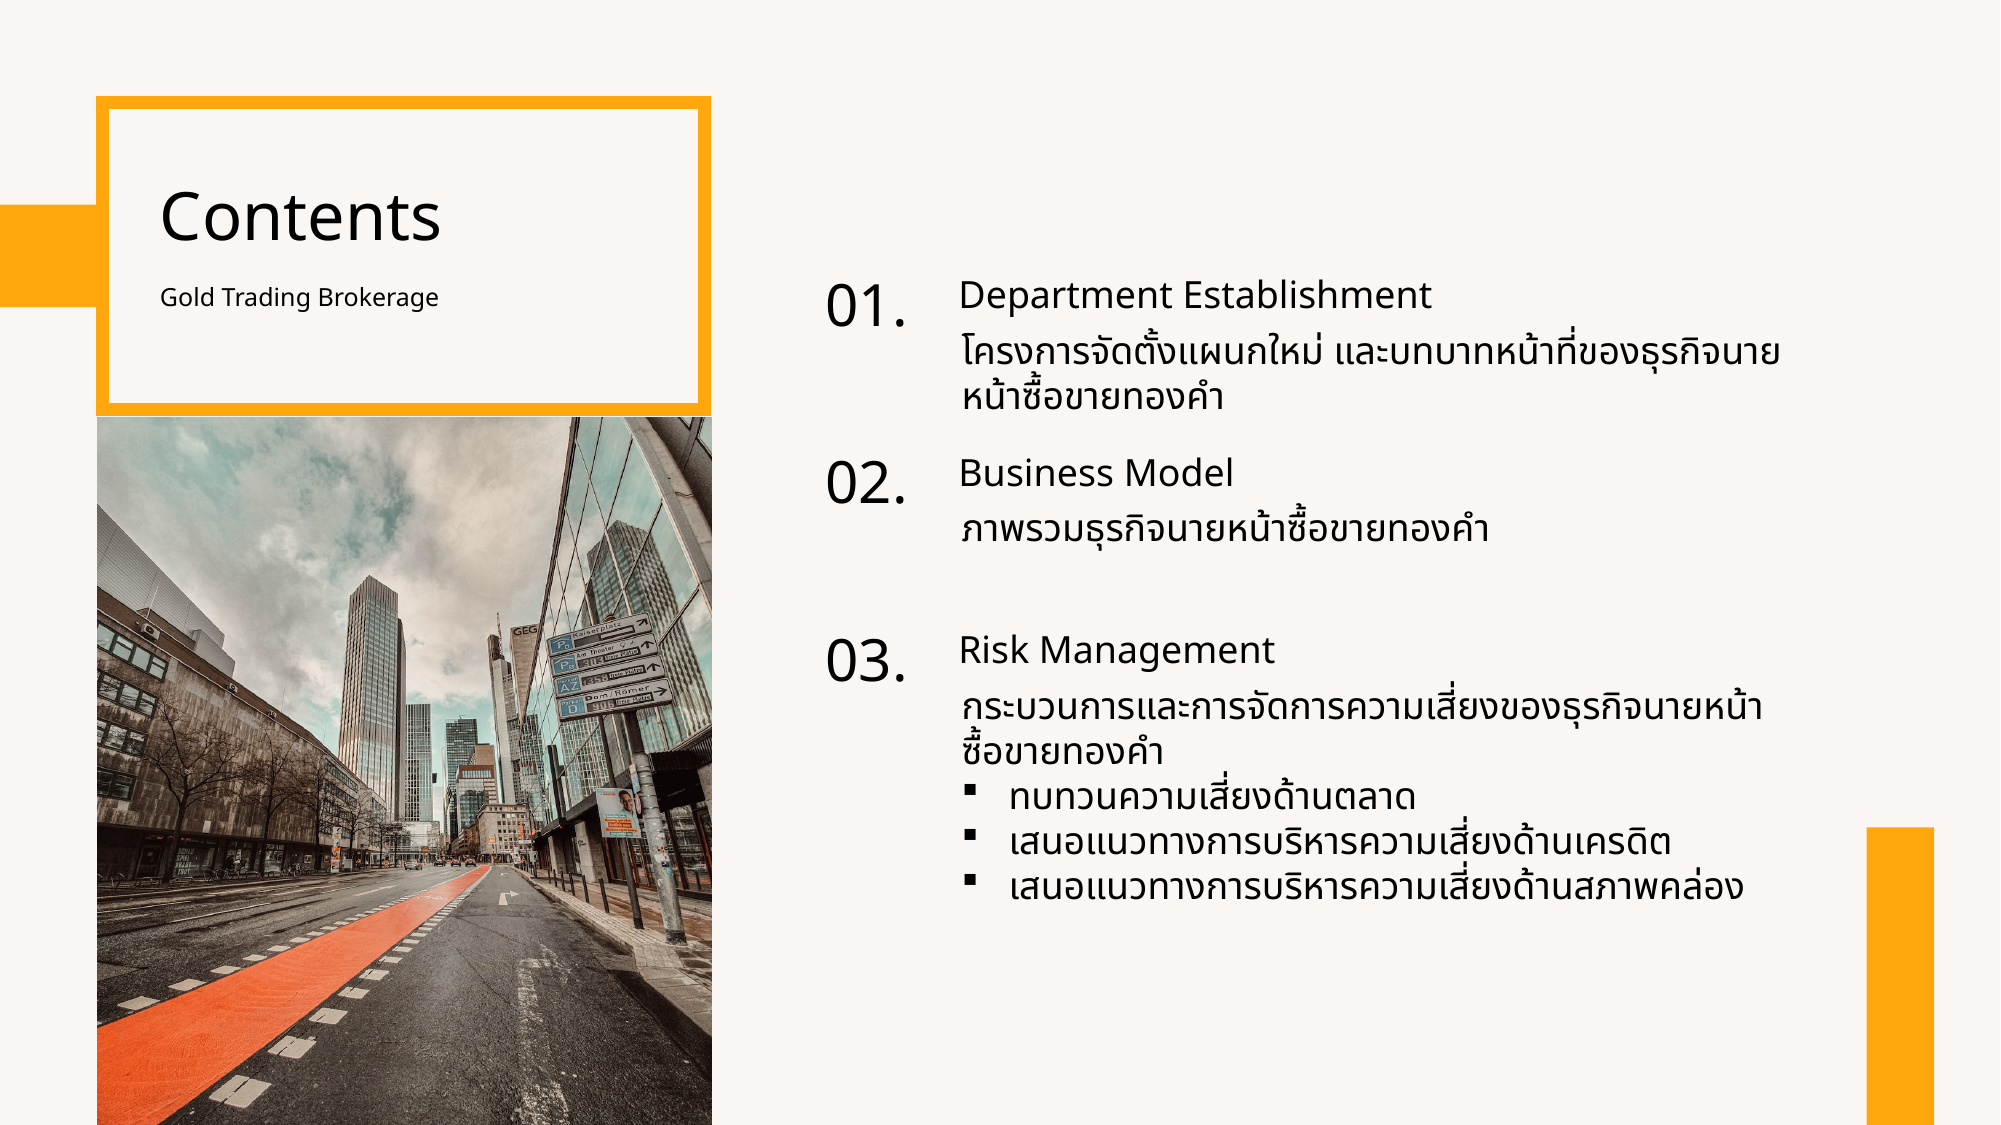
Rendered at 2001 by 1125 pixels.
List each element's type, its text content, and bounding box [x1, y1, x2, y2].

text_box Department Establishment [1029, 263, 1754, 324]
text_box กระบวนการและการจัดการความเสี่ยงของธุรกิจนายหน้าซื้อขายทองคำ ทบทวนความเสี่ยงด้านตลาด เสนอแนวทางการบริหารความเสี่ยงด้านเครดิต เสนอแนวทางการบริหารความเสี่ยงด้านสภาพคล่อง [946, 674, 1798, 915]
text_box โครงการจัดตั้งแผนกใหม่ และบทบาทหน้าที่ของธุรกิจนายหน้าซื้อขายทองคำ [946, 319, 1798, 424]
text_box 01. [810, 260, 1029, 346]
text_box 03. [810, 616, 1029, 701]
text_box Contents [145, 166, 635, 262]
text_box Risk Management [1029, 619, 1482, 679]
picture [97, 417, 712, 1125]
text_box ภาพรวมธุรกิจนายหน้าซื้อขายทองคำ [946, 496, 1798, 557]
text_box 02. [810, 438, 1029, 523]
text_box Business Model [1029, 441, 1728, 502]
text_box Gold Trading Brokerage [145, 273, 635, 319]
